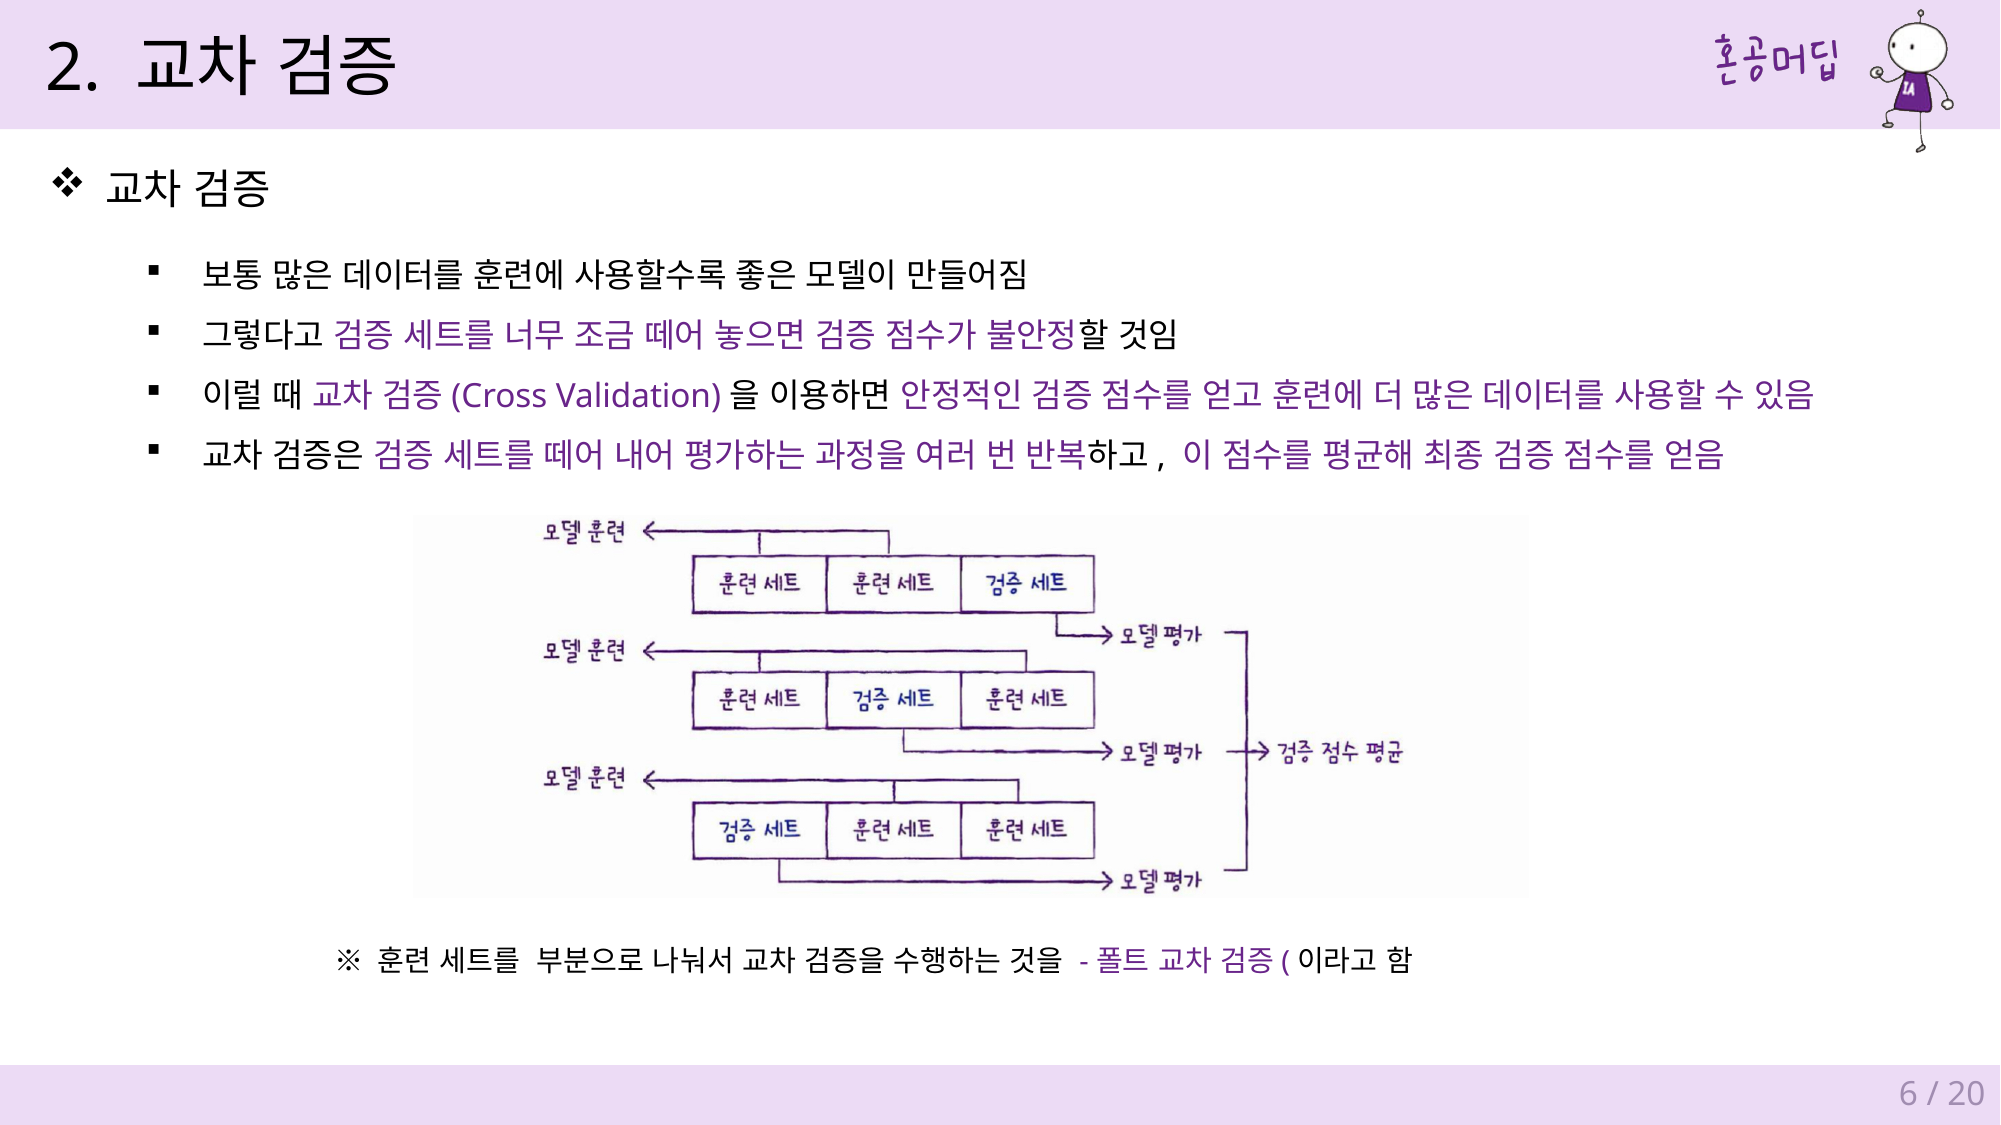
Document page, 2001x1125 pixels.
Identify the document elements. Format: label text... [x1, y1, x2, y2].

text_box 교차 검증 [34, 130, 286, 220]
picture [1868, 7, 1956, 155]
picture [1710, 0, 1841, 130]
slide_number 6 / 20 [1550, 1065, 2000, 1125]
text_box 2. 교차 검증 [30, 16, 415, 112]
picture [413, 515, 1529, 898]
text_box 보통 많은 데이터를 훈련에 사용할수록 좋은 모델이 만들어짐 그렇다고 검증 세트를 너무 조금 떼어 놓으면 검증 점수가 불안정할 것임 이럴 때 교차 검증(Cross Validation)을 이용하면 안정적인 검증 점수를 얻고 훈련에 더 많은 데이터를 사용할 수 있음 교차 검증은 검증 세트를 떼어 내어 평가하는 과정을 여러 번 반복하고, 이 점수를 평균해 최종 검증 점수를 얻음 [131, 227, 1832, 482]
